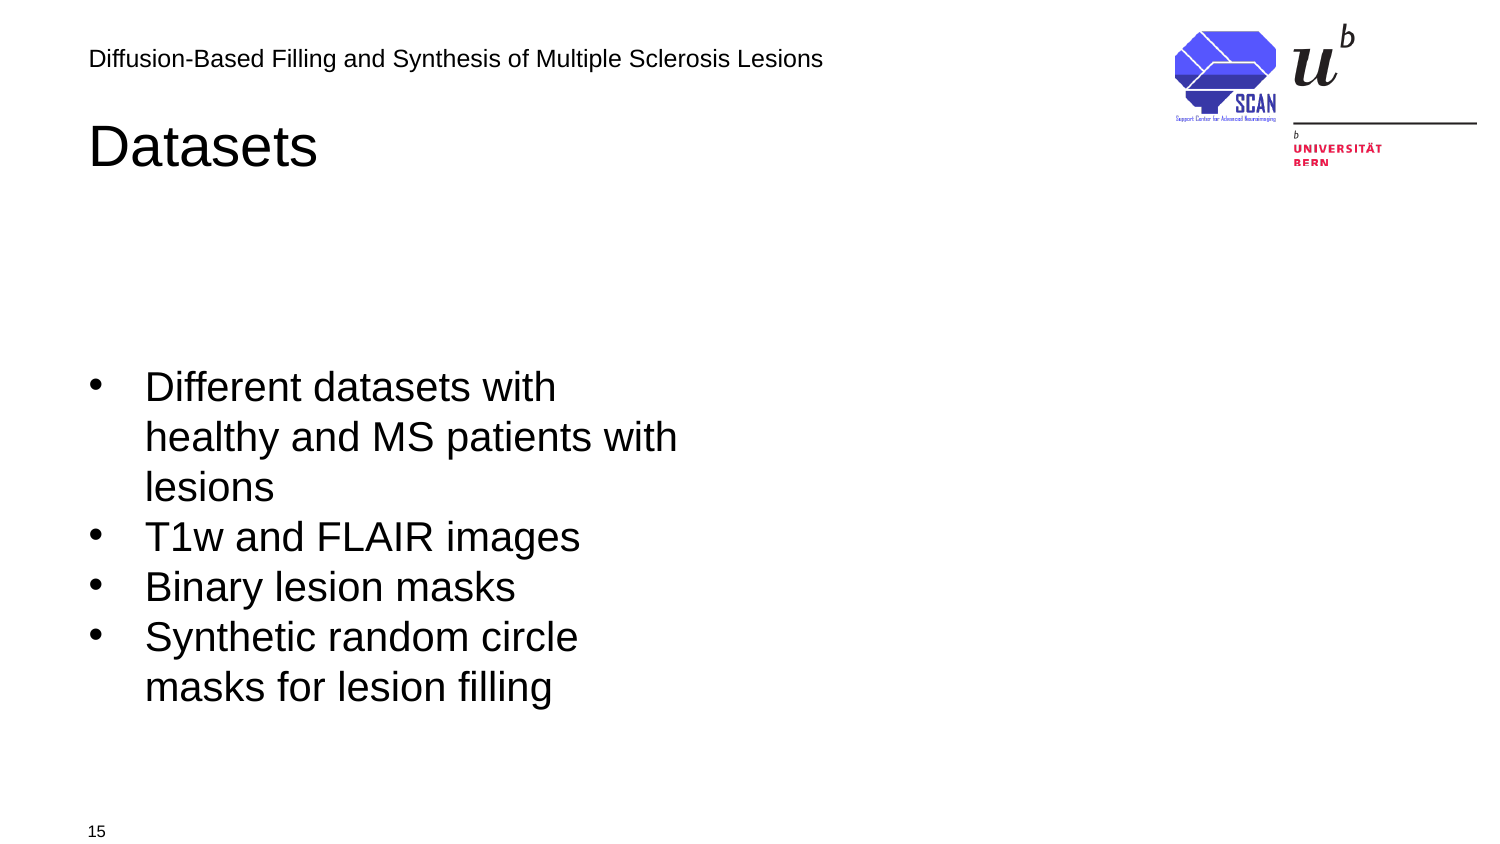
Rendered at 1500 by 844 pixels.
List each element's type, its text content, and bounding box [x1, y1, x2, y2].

title Datasets [88, 111, 1241, 179]
list Diffusion-Based Filling and Synthesis of Multiple Sclerosis Lesions [88, 46, 1241, 76]
list Different datasets with healthy and MS patients with lesions T1w and FLAIR images Binary lesion masks Synthetic random circle masks for lesion filling [88, 359, 700, 788]
picture [1175, 26, 1276, 127]
